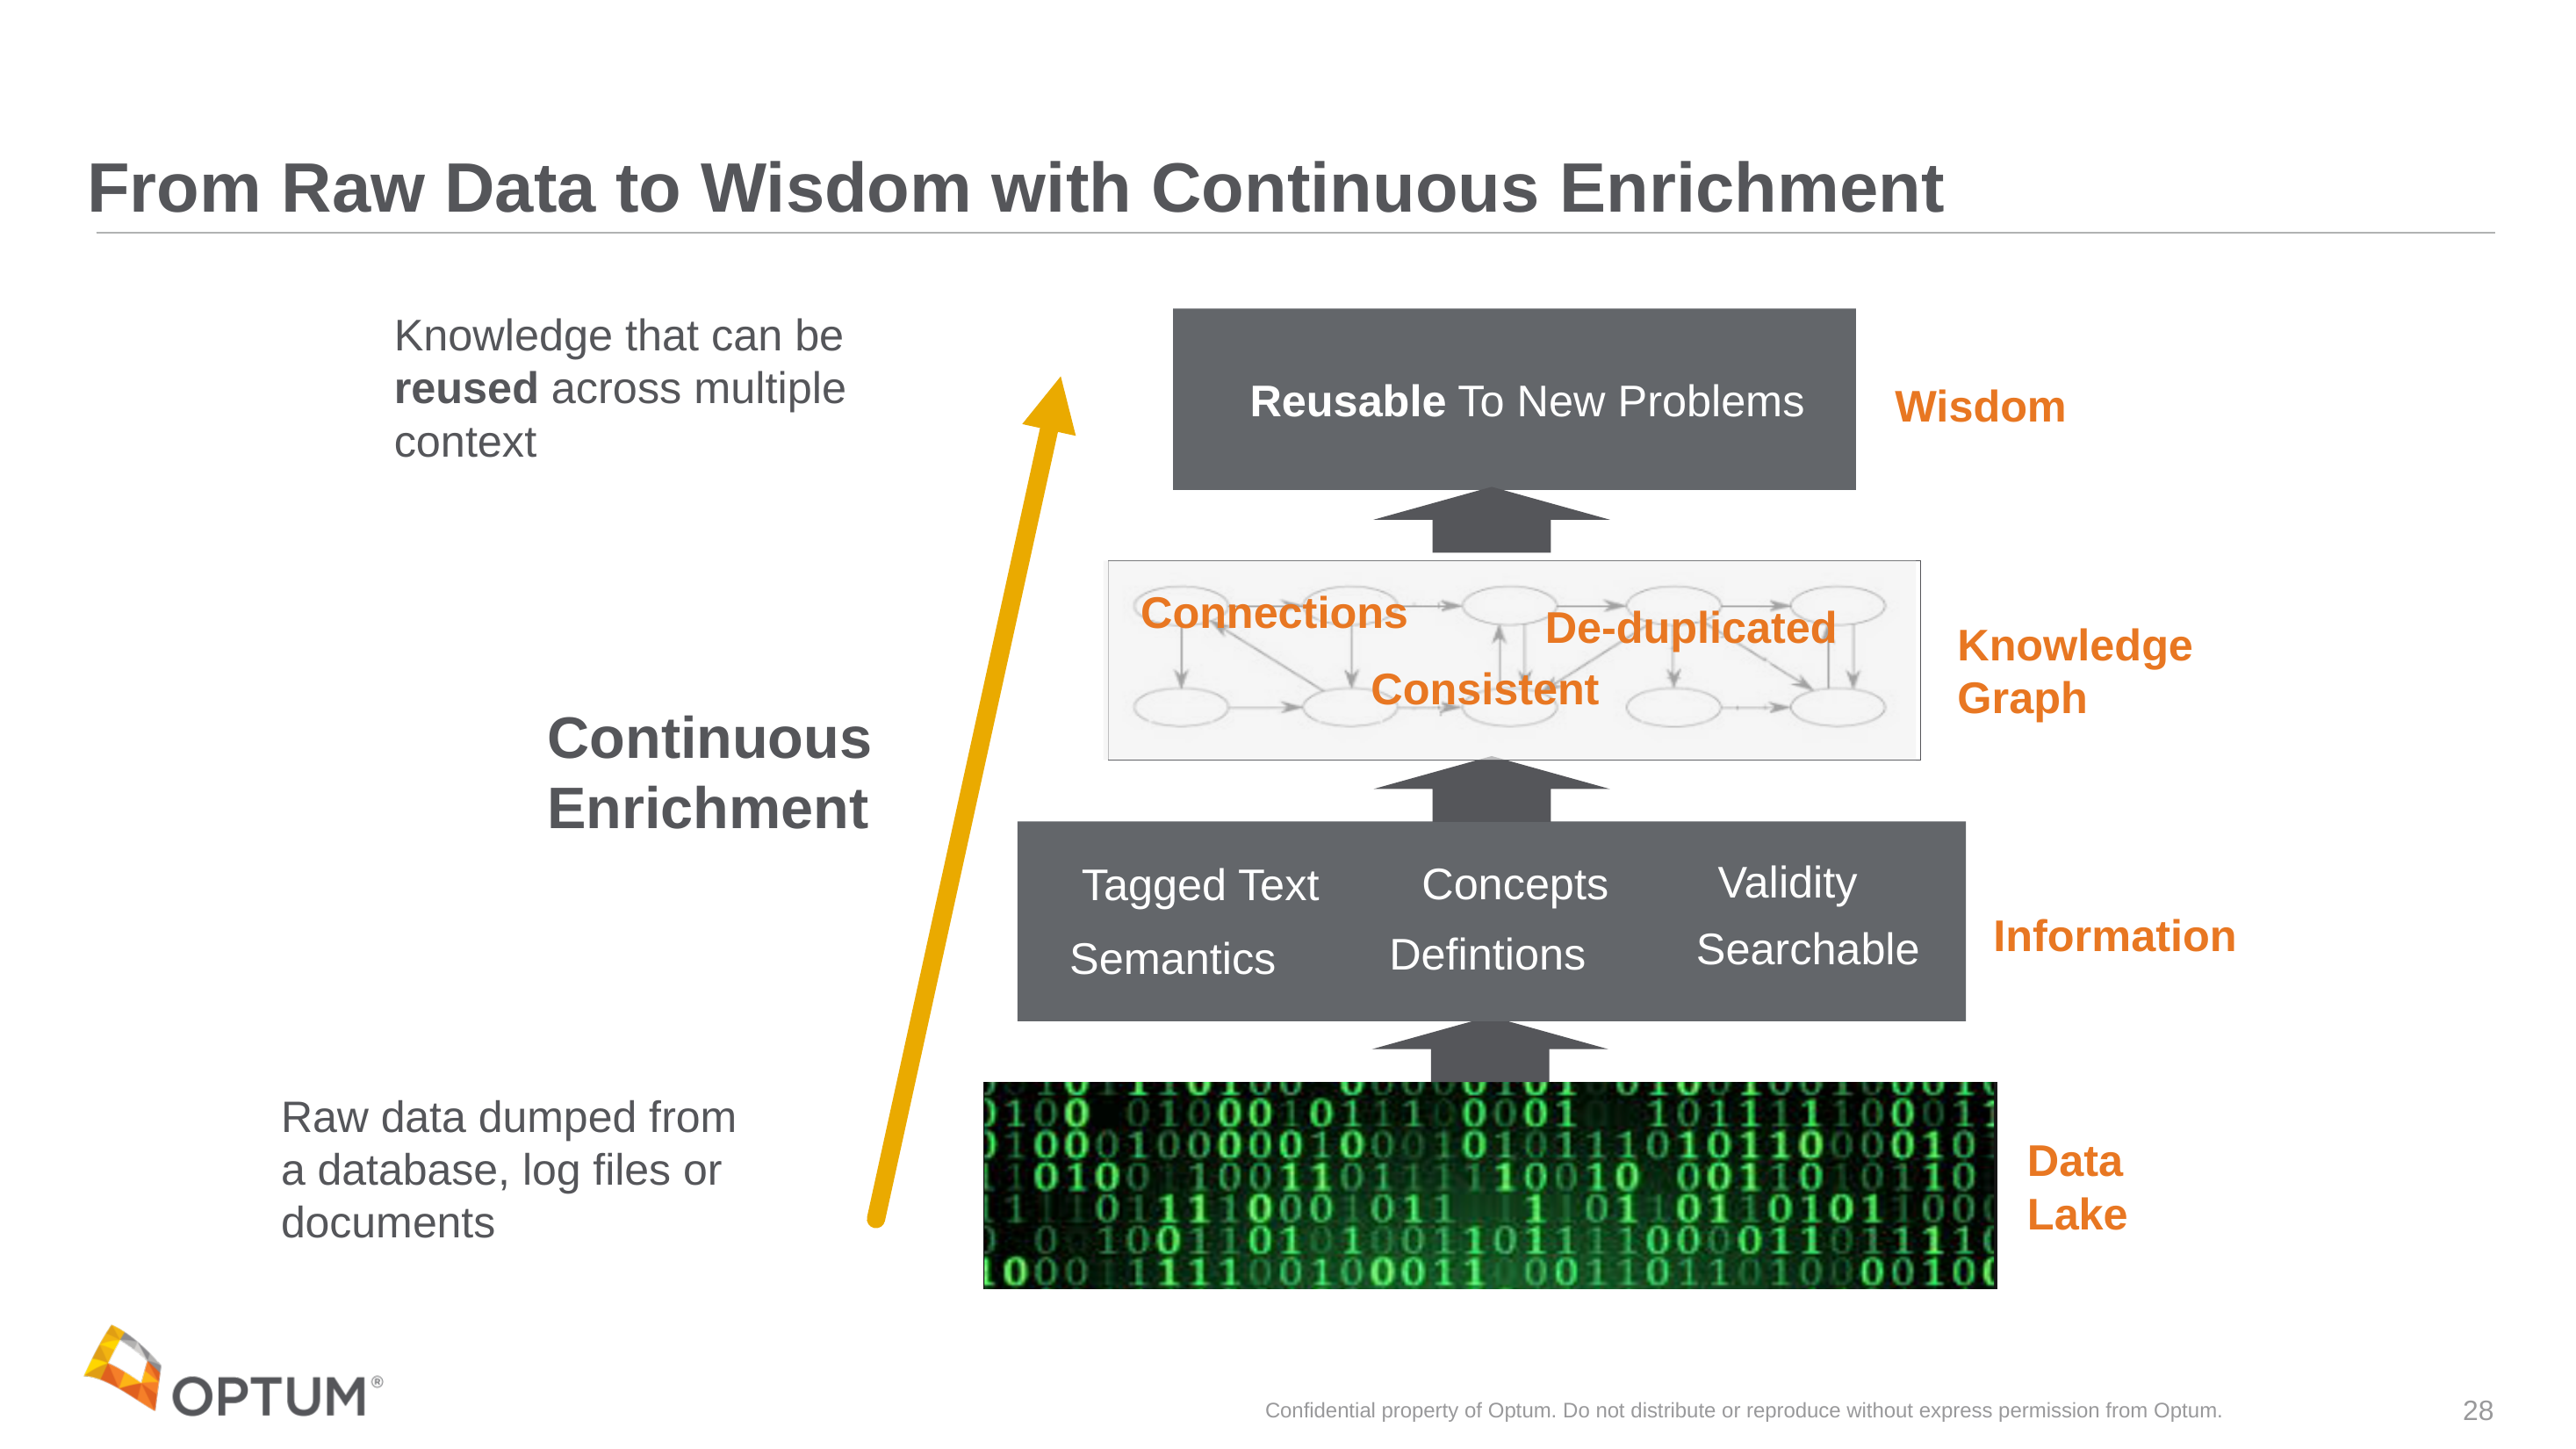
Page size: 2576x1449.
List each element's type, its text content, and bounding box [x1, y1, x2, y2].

text_box Data Lake [2014, 1125, 2141, 1245]
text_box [875, 376, 1061, 1220]
text_box [1371, 1022, 1609, 1082]
text_box Defintions [1376, 919, 1600, 985]
text_box Searchable [1683, 913, 1933, 980]
text_box Information [1980, 900, 2250, 967]
text_box Wisdom [1882, 371, 2081, 438]
title From Raw Data to Wisdom with Continuous Enrichment [87, 112, 2165, 227]
picture [983, 1082, 1997, 1289]
slide_number 28 [2379, 1370, 2494, 1448]
text_box Reusable To New Problems [1236, 365, 1818, 432]
text_box Continuous Enrichment [534, 693, 875, 847]
text_box [1061, 820, 1967, 1022]
picture [1108, 560, 1921, 761]
text_box [1373, 761, 1611, 823]
text_box [1373, 486, 1611, 554]
text_box Semantics [1061, 923, 1290, 991]
text_box [1172, 307, 1857, 491]
footer Confidential property of Optum. Do not distribute or reproduce without express permission from Optum. [1119, 1370, 2371, 1448]
text_box Tagged Text [1069, 849, 1333, 916]
text_box Concepts [1408, 848, 1623, 915]
text_box [1103, 560, 1108, 761]
text_box Knowledge Graph [1944, 609, 2207, 730]
text_box Raw data dumped from a database, log files or documents [268, 1082, 782, 1253]
text_box Knowledge that can be reused across multiple context [380, 299, 984, 472]
picture [83, 1323, 385, 1417]
text_box Validity [1704, 847, 1871, 913]
